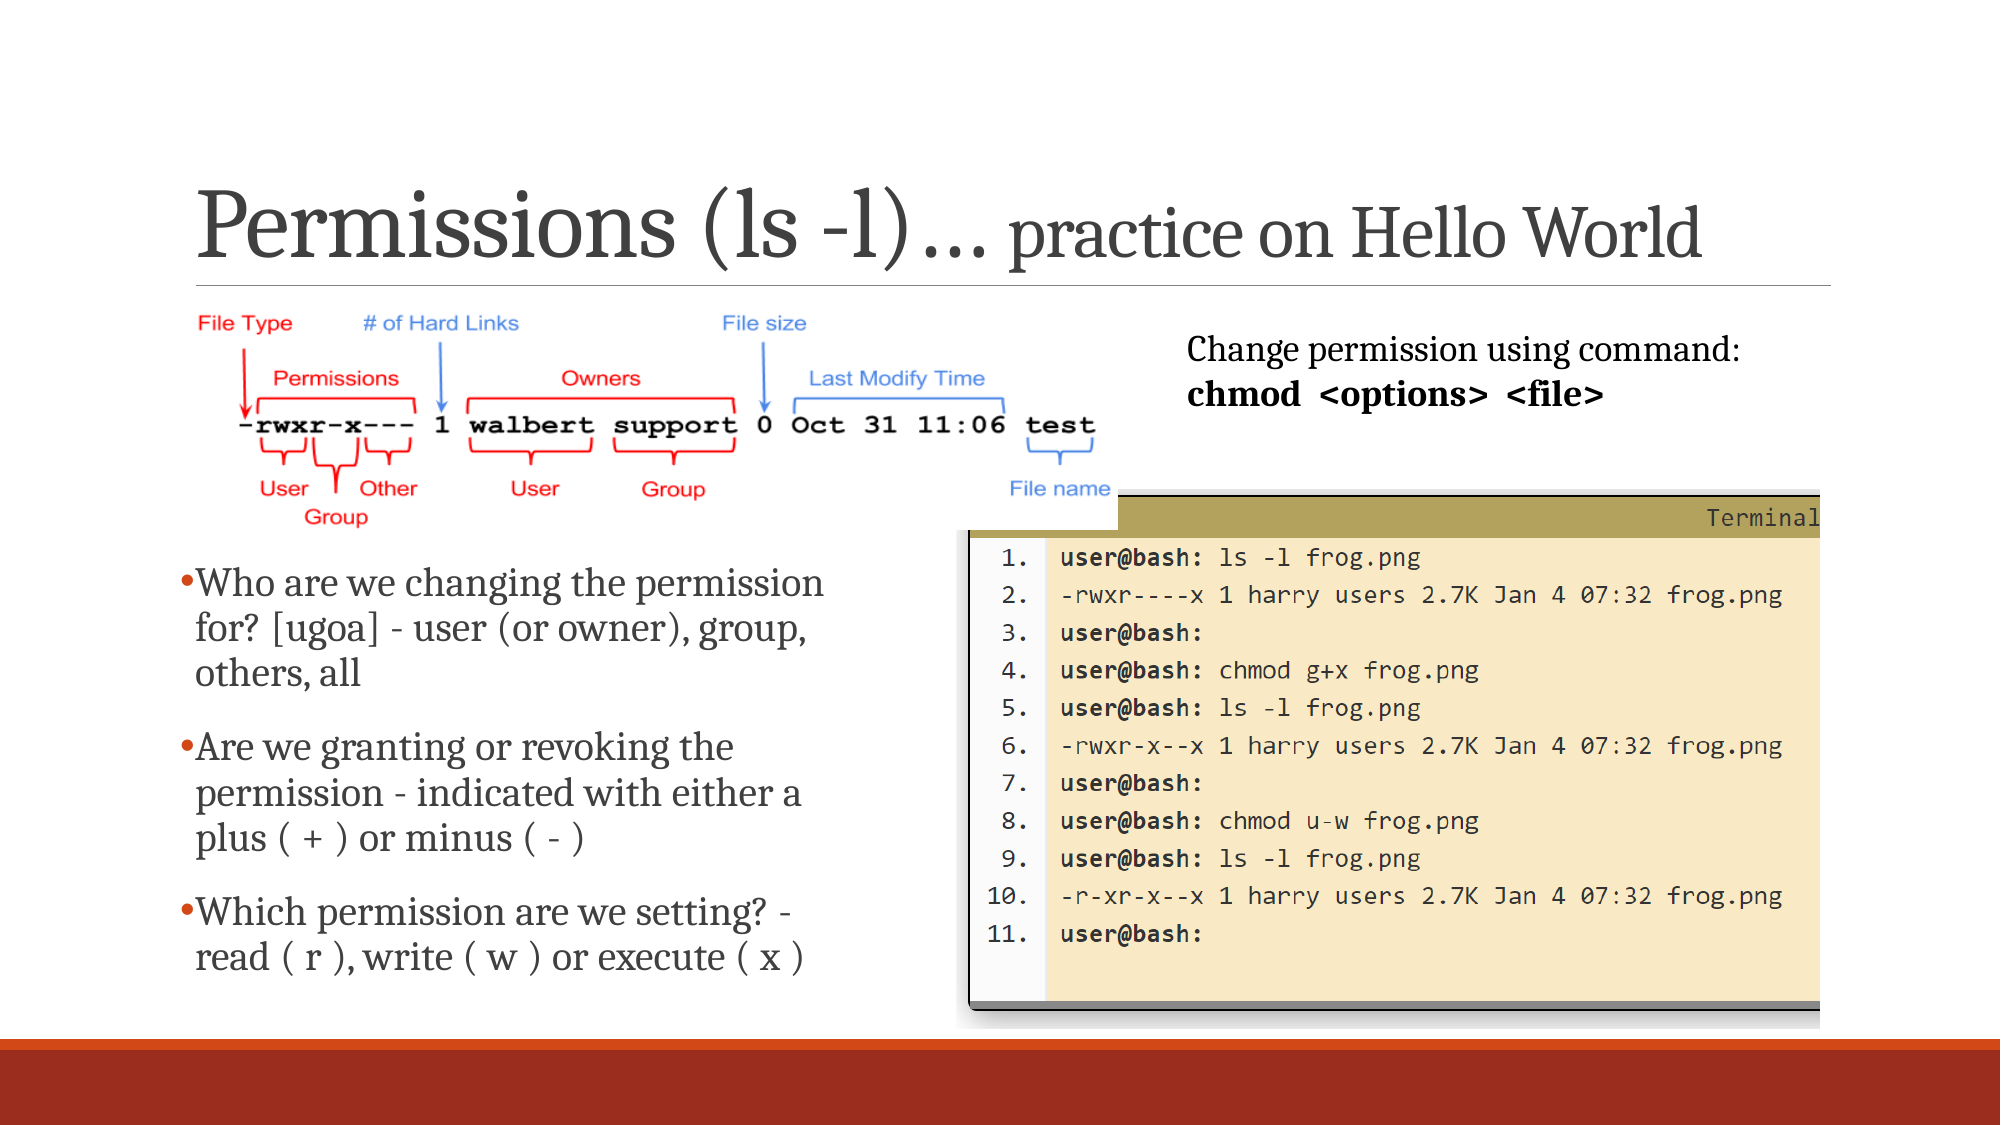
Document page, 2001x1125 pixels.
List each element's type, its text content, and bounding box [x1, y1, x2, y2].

picture [194, 308, 1821, 1030]
text_box Change permission using command: chmod <options> <file> [1172, 316, 1765, 421]
list Who are we changing the permission for? [ugoa] - user (or owner), group, others, all Are we granting or revoking the permission - indicated with either a plus ( + ) or minus ( - ) Which permission are we setting? - read ( r ), write ( w ) or execute ( x ) [180, 553, 838, 1029]
title Permissions (ls -l)… practice on Hello World [180, 47, 1830, 285]
